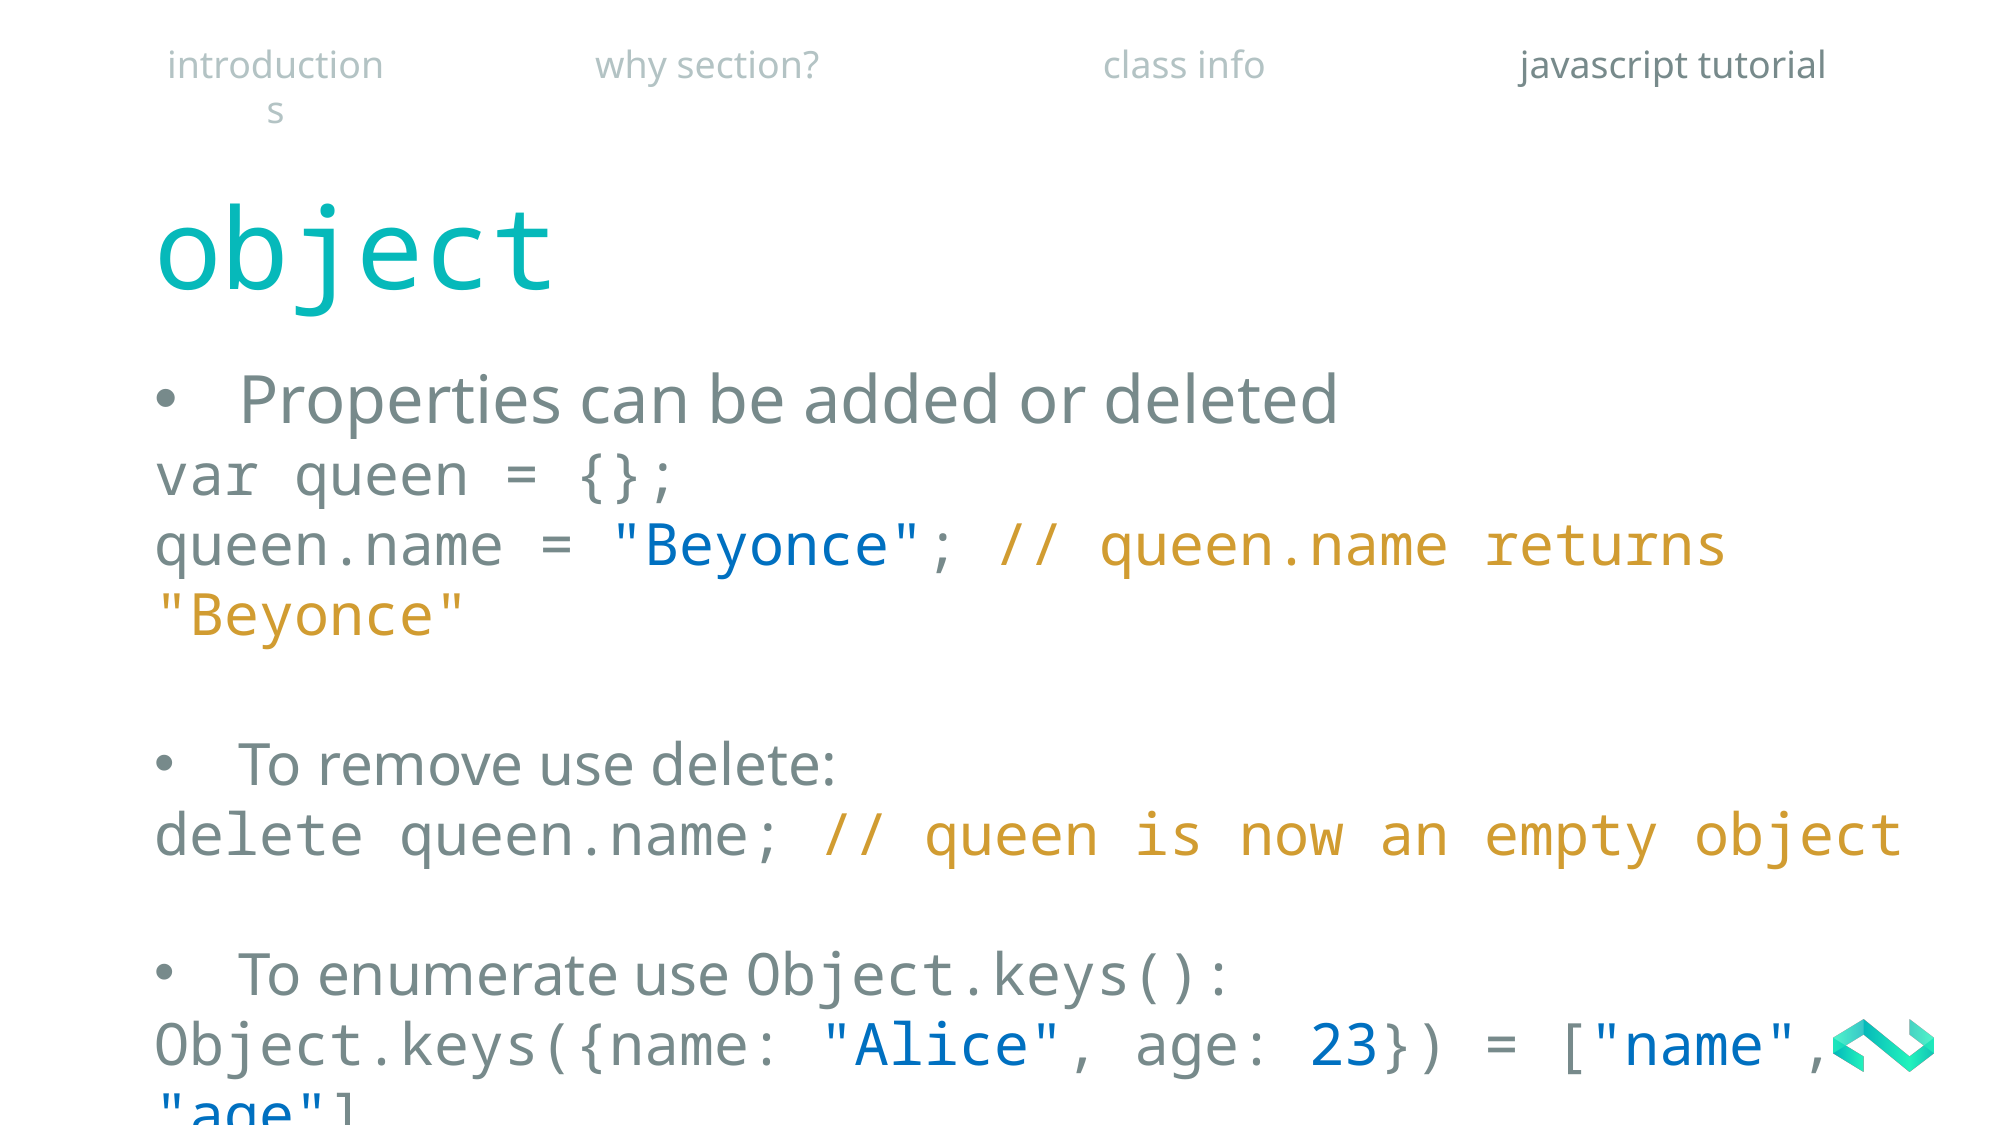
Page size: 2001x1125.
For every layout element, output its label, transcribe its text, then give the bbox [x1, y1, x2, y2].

text_box Properties can be added or deleted var queen = {}; queen.name = "Beyonce"; // queen.name returns "Beyonce" To remove use delete: delete queen.name; // queen is now an empty object To enumerate use Object.keys(): Object.keys({name: "Alice", age: 23}) = ["name", "age"] [139, 349, 1934, 1125]
text_box object [139, 169, 1717, 320]
text_box why section? [575, 34, 840, 94]
text_box javascript tutorial [1490, 34, 1857, 94]
text_box class info [1052, 34, 1317, 94]
picture [1833, 1019, 1934, 1072]
text_box introductions [143, 34, 408, 139]
